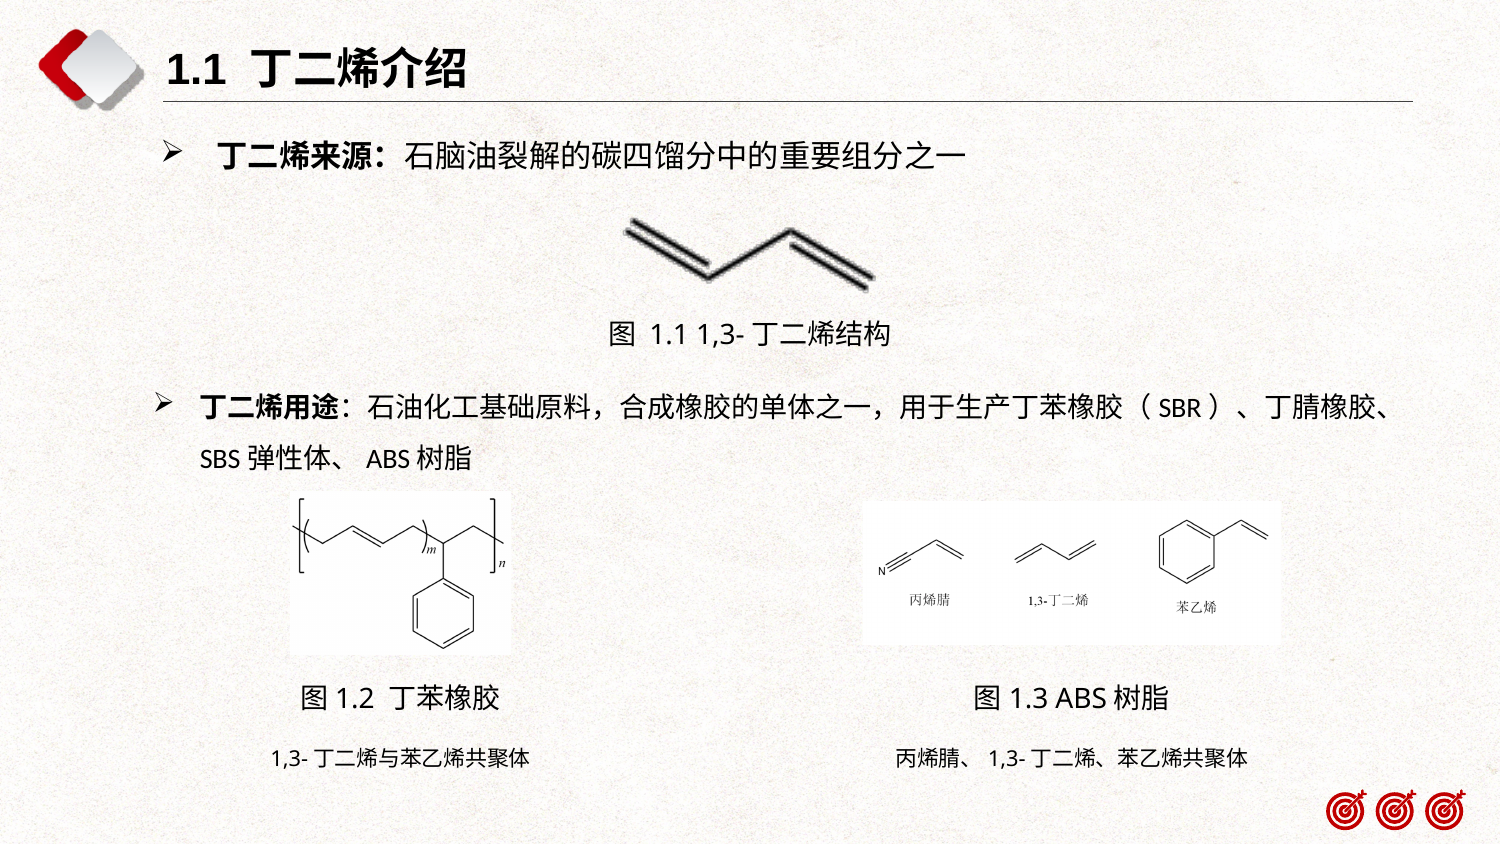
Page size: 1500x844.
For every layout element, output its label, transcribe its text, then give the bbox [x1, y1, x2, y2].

text_box 丁二烯来源：石脑油裂解的碳四馏分中的重要组分之一 [145, 125, 1030, 182]
text_box 图 1.1 1,3-丁二烯结构 [585, 308, 915, 358]
text_box 图1.3 ABS树脂 [935, 673, 1209, 722]
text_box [1326, 789, 1467, 831]
text_box 丙烯腈、1,3-丁二烯、苯乙烯共聚体 [877, 737, 1266, 779]
text_box 丁二烯用途：石油化工基础原料，合成橡胶的单体之一，用于生产丁苯橡胶（SBR）、丁腈橡胶、SBS弹性体、ABS树脂 [138, 365, 1417, 482]
picture [0, 0, 1500, 844]
text_box 图1.2 丁苯橡胶 [274, 673, 527, 722]
text_box 1,3-丁二烯与苯乙烯共聚体 [218, 737, 583, 779]
text_box 1.1 丁二烯介绍 [151, 33, 483, 102]
